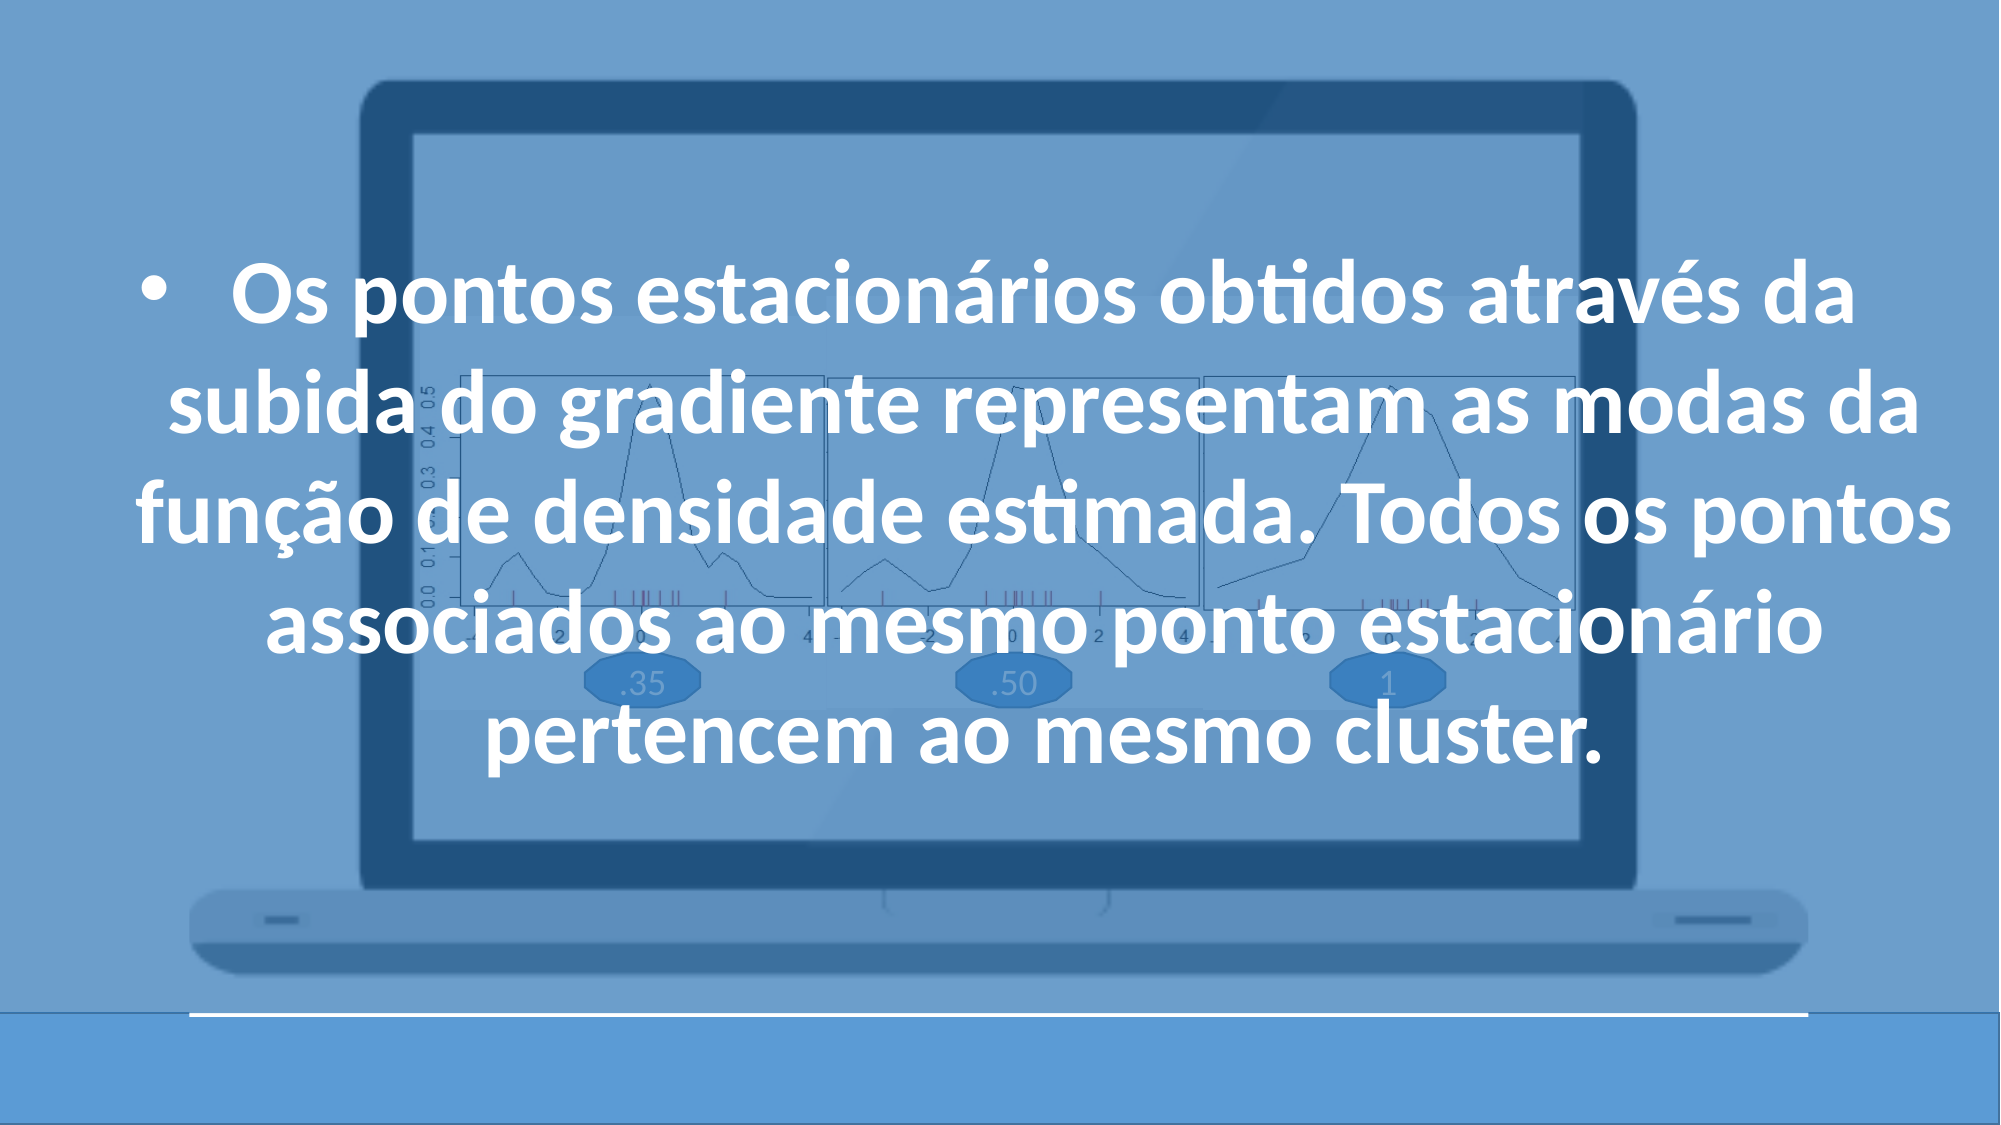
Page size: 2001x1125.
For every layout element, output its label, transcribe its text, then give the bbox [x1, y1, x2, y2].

text_box Os pontos estacionários obtidos através da subida do gradiente representam as modas da função de densidade estimada. Todos os pontos associados ao mesmo ponto estacionário pertencem ao mesmo cluster. [0, 0, 2000, 1014]
picture [189, 9, 1809, 1017]
text_box [0, 1014, 2000, 1125]
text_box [419, 296, 1578, 710]
